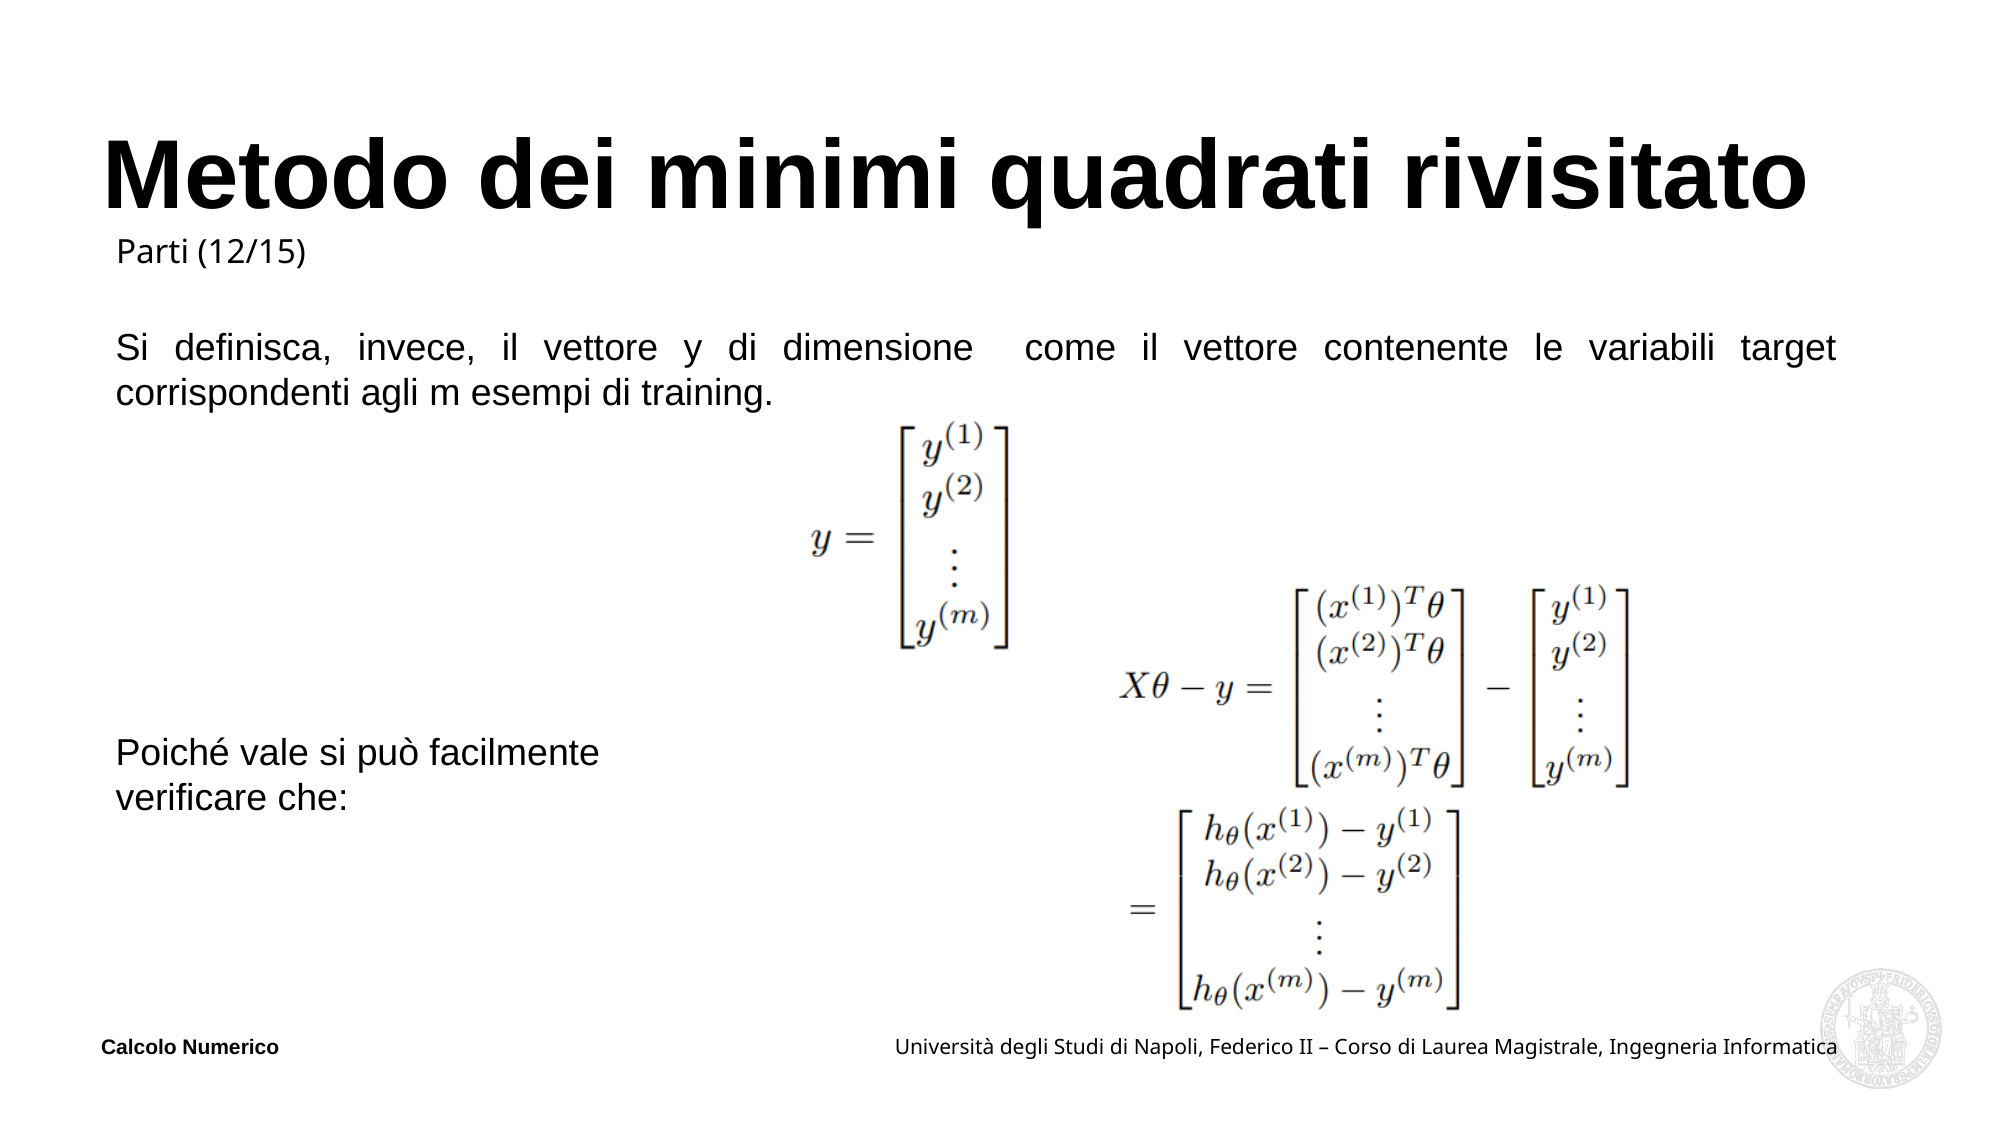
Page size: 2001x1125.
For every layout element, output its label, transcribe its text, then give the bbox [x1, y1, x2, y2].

picture [1820, 968, 1942, 1090]
text_box Parti (12/15) [100, 227, 1748, 404]
text_box Calcolo Numerico Università degli Studi di Napoli, Federico II – Corso di Laurea Magistrale, Ingegneria Informatica [75, 1028, 1820, 1090]
picture [783, 377, 1673, 1035]
text_box Metodo dei minimi quadrati rivisitato [87, 62, 1855, 292]
